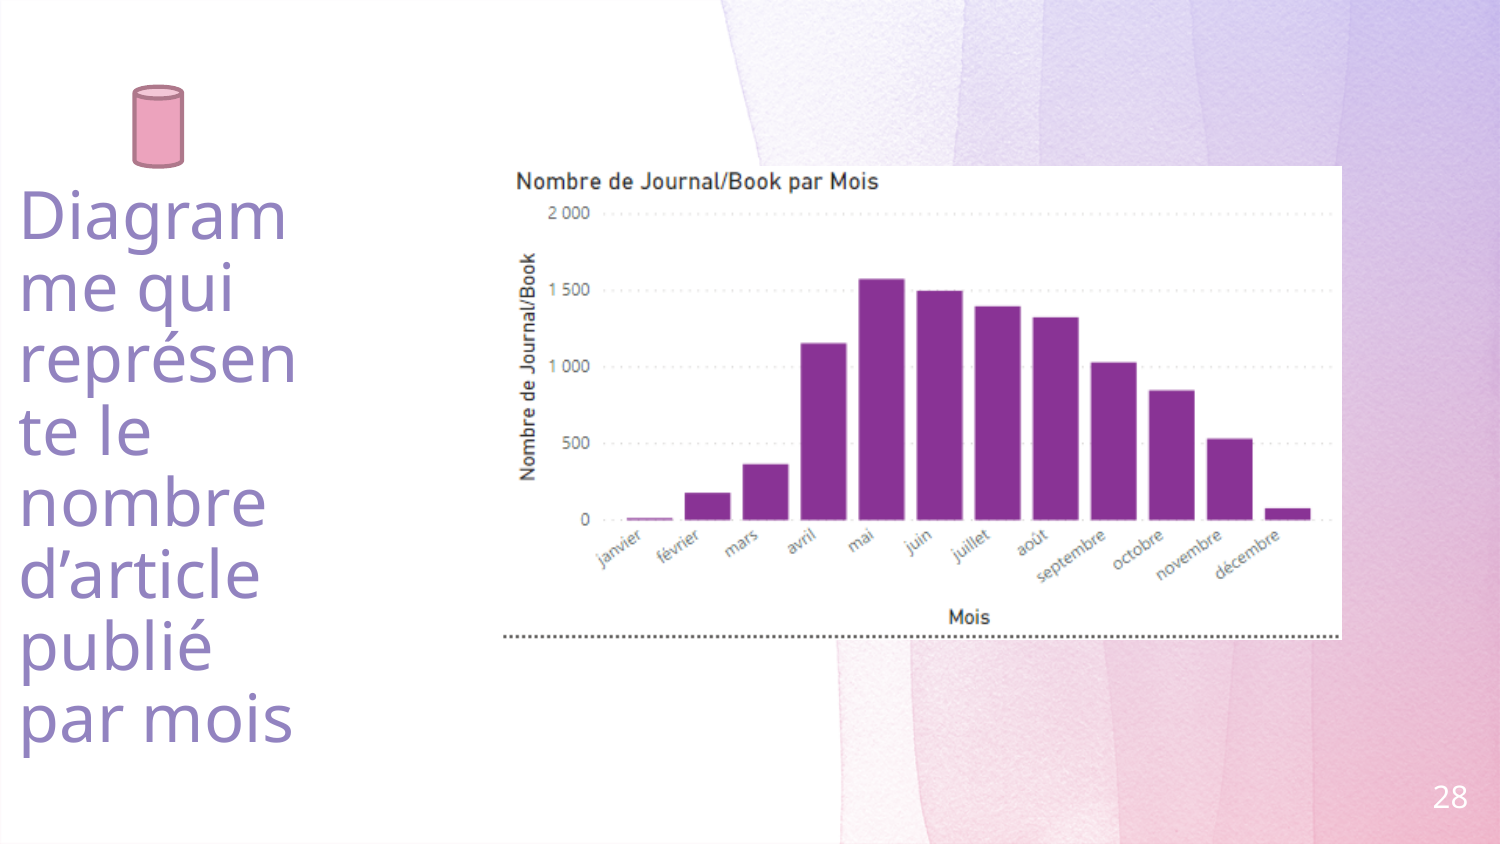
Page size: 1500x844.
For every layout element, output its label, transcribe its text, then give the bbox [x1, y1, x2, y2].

text_box [132, 84, 185, 169]
picture [0, 0, 1500, 844]
slide_number 28 [1378, 766, 1469, 832]
title Diagramme qui représente le nombre d’article publié par mois [18, 631, 317, 758]
